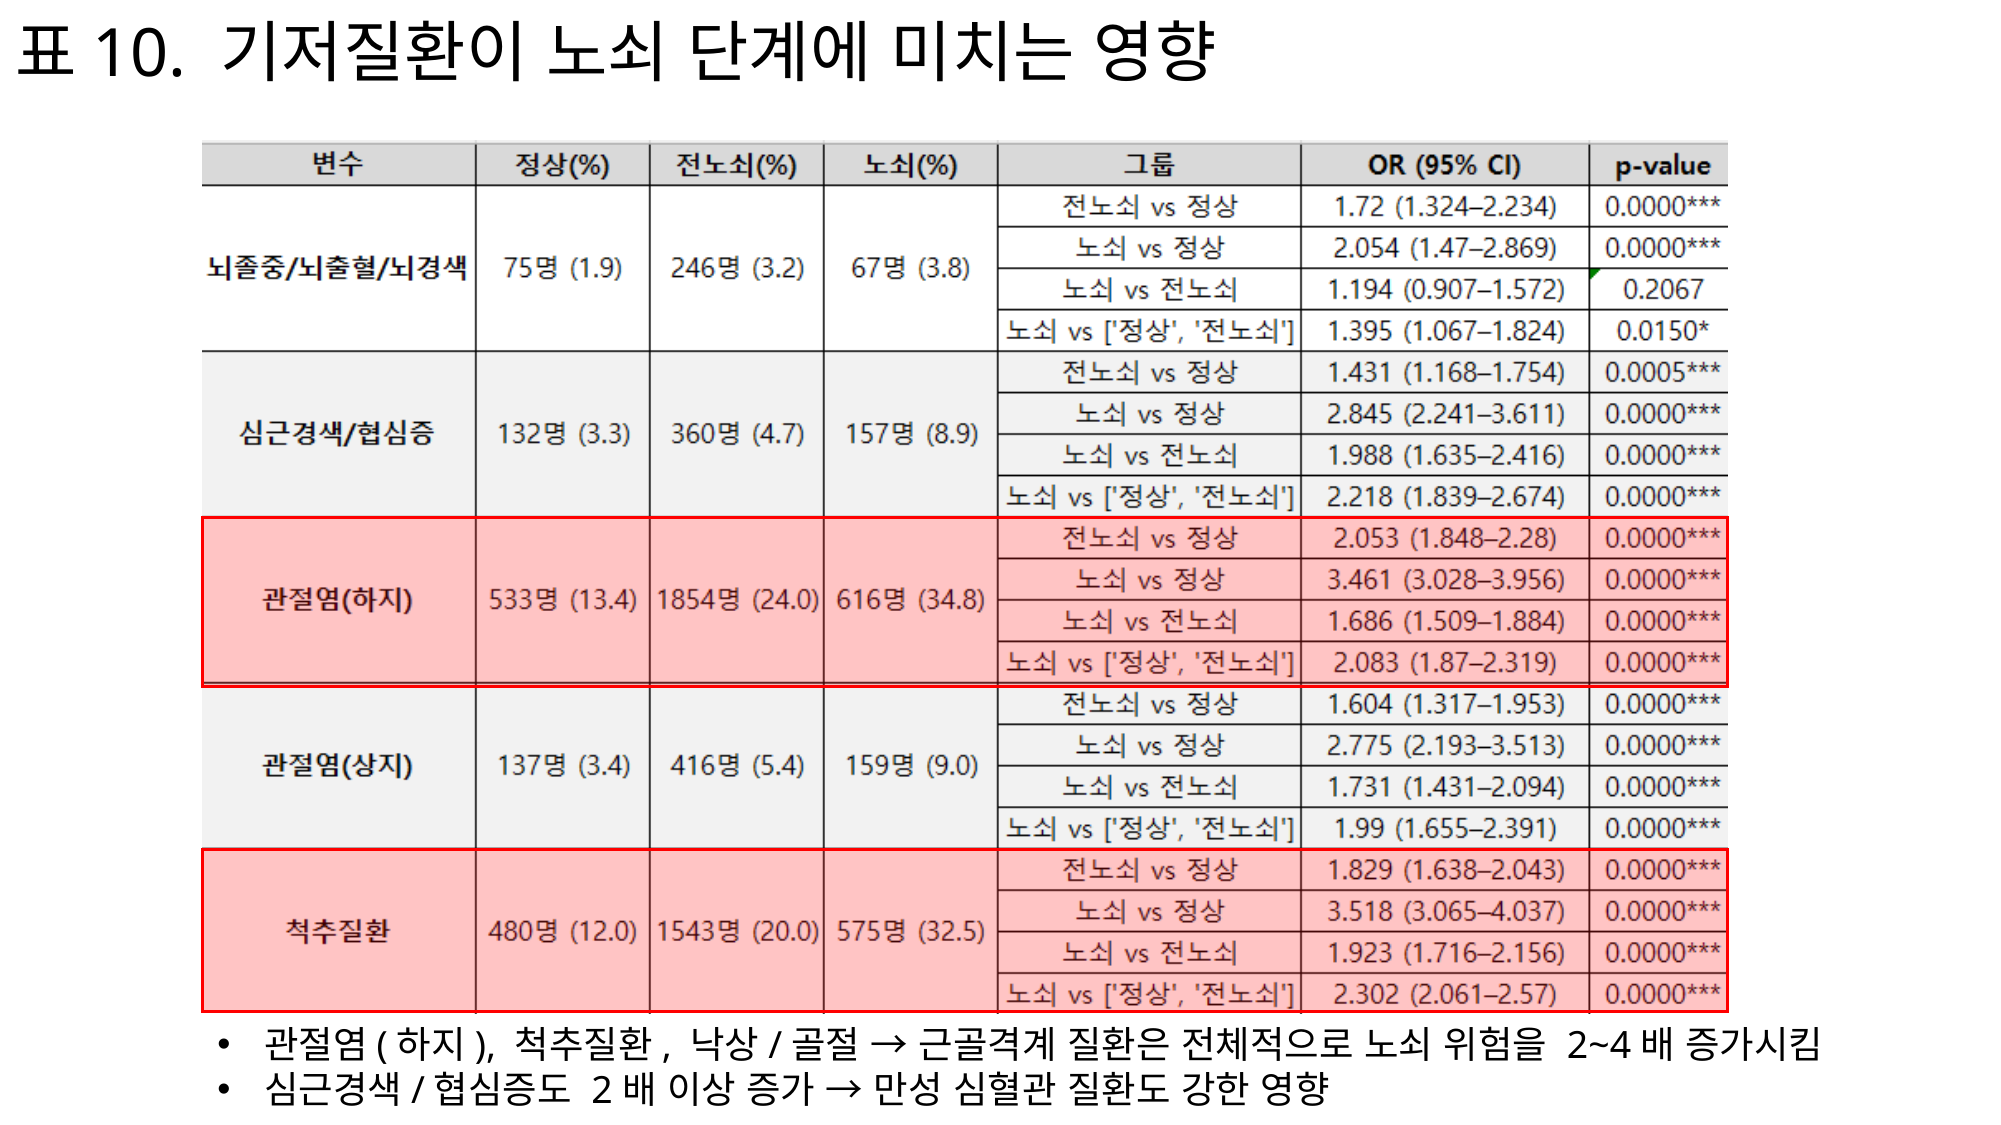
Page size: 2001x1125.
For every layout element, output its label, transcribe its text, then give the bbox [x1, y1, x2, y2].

text_box 관절염(하지), 척추질환, 낙상/골절 → 근골격계 질환은 전체적으로 노쇠 위험을 2~4배 증가시킴 심근경색/협심증도 2배 이상 증가 → 만성 심혈관 질환도 강한 영향 [202, 1013, 1994, 1119]
picture [201, 140, 1728, 1014]
title 표10. 기저질환이 노쇠 단계에 미치는 영향 [0, 0, 2000, 110]
